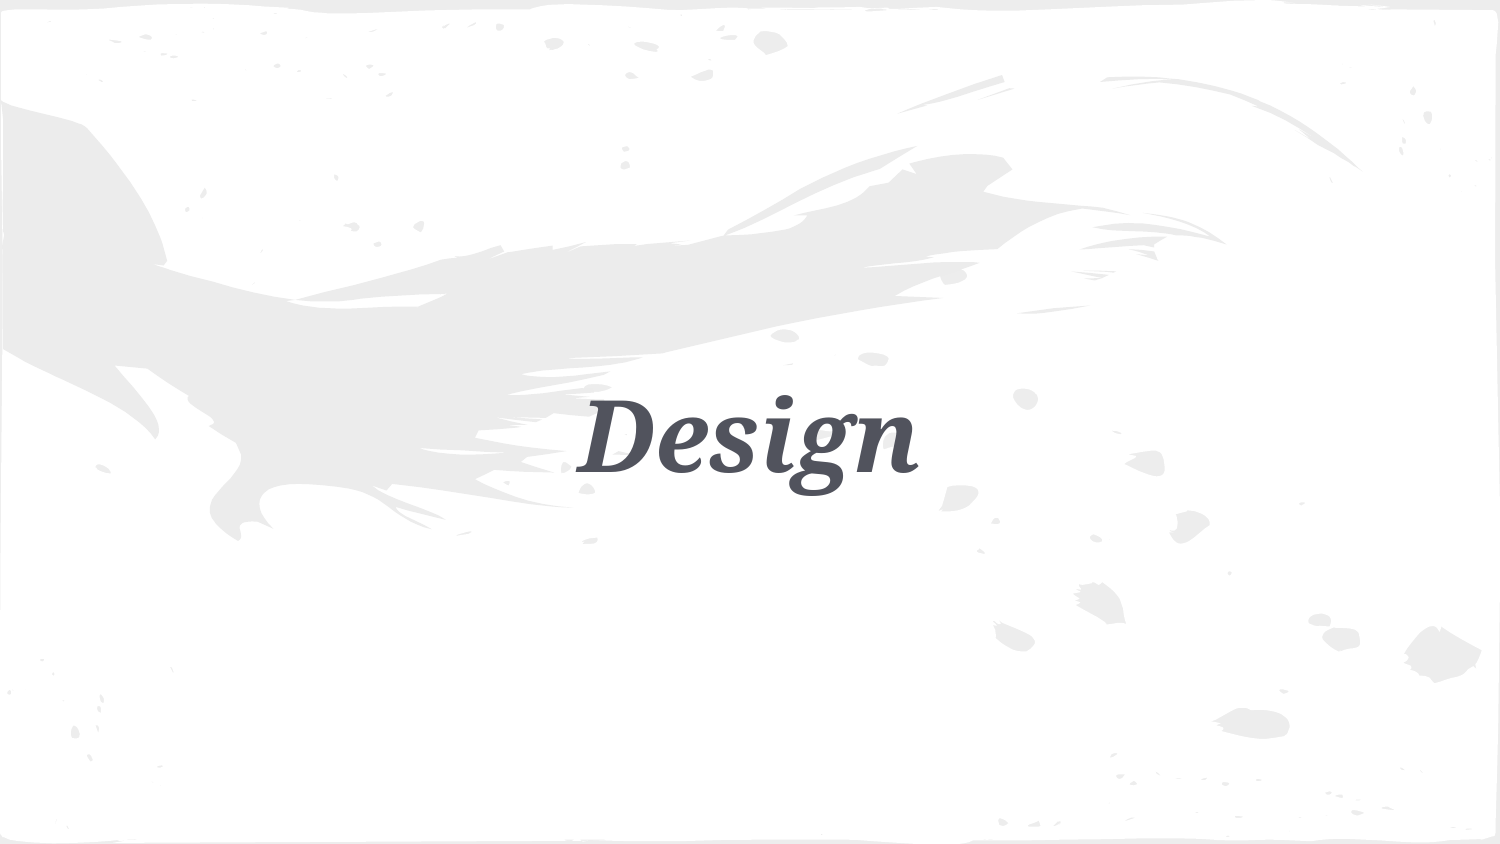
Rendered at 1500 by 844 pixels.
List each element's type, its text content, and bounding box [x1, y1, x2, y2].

title Design [75, 336, 1425, 508]
